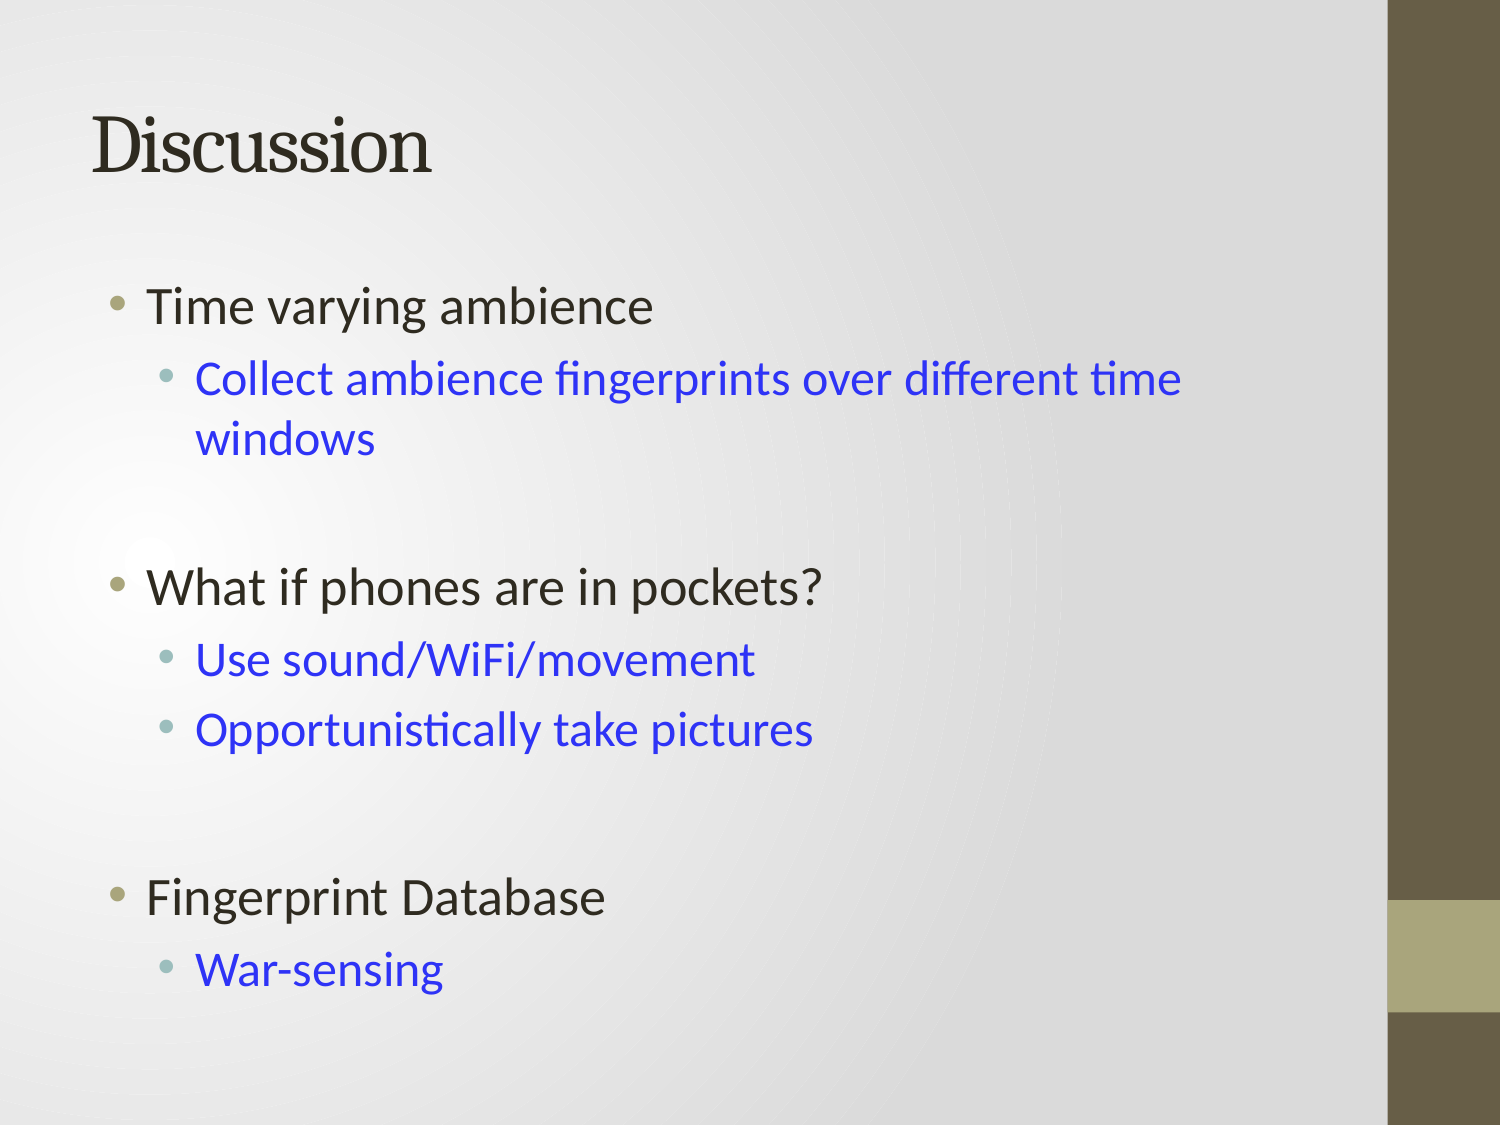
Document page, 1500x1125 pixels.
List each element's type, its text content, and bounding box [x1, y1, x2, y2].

title Discussion [75, 45, 1325, 233]
list Time varying ambience Collect ambience fingerprints over different time windows What if phones are in pockets? Use sound/WiFi/movement Opportunistically take pictures Fingerprint Database War-sensing [75, 262, 1388, 1050]
